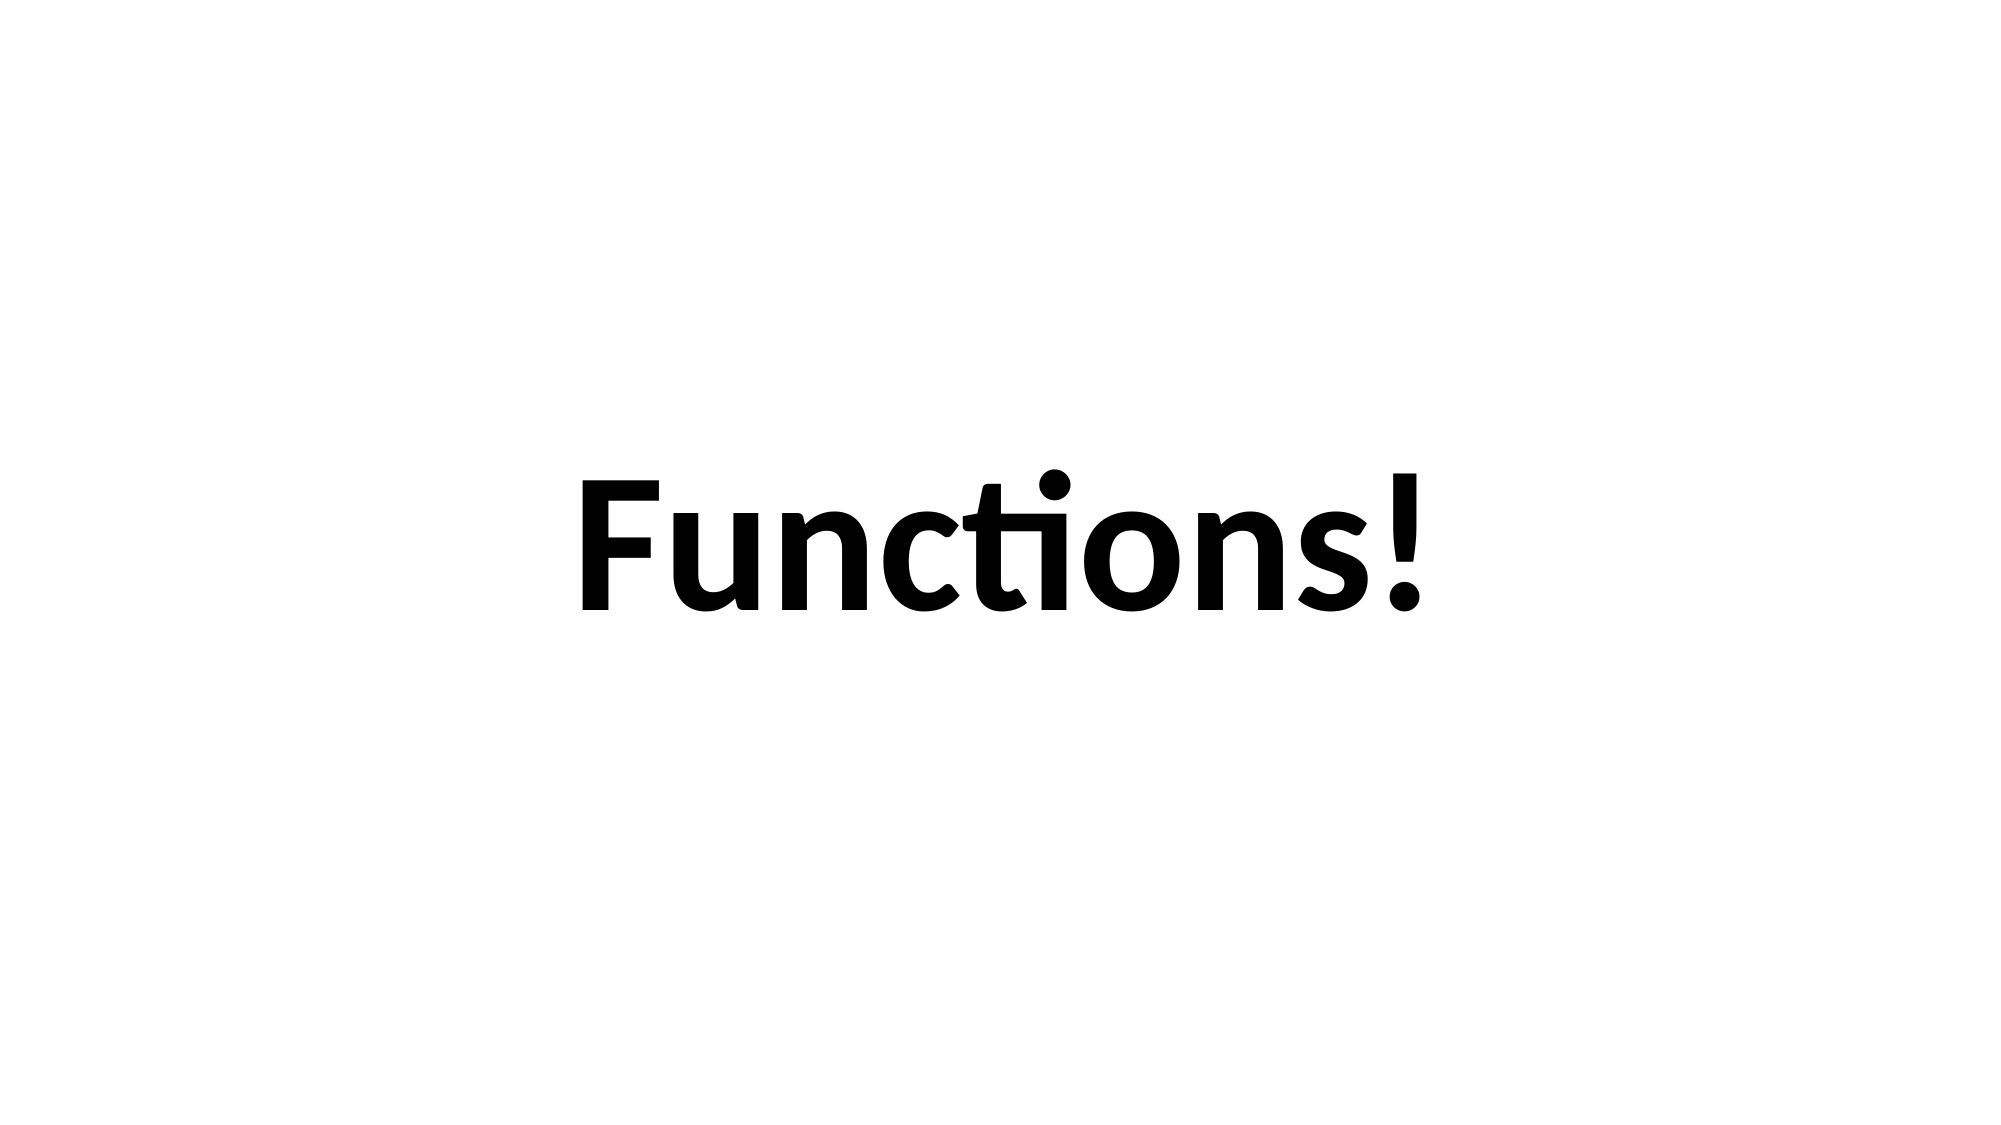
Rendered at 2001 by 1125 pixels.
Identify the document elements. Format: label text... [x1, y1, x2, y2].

text_box Functions! [248, 402, 1763, 658]
